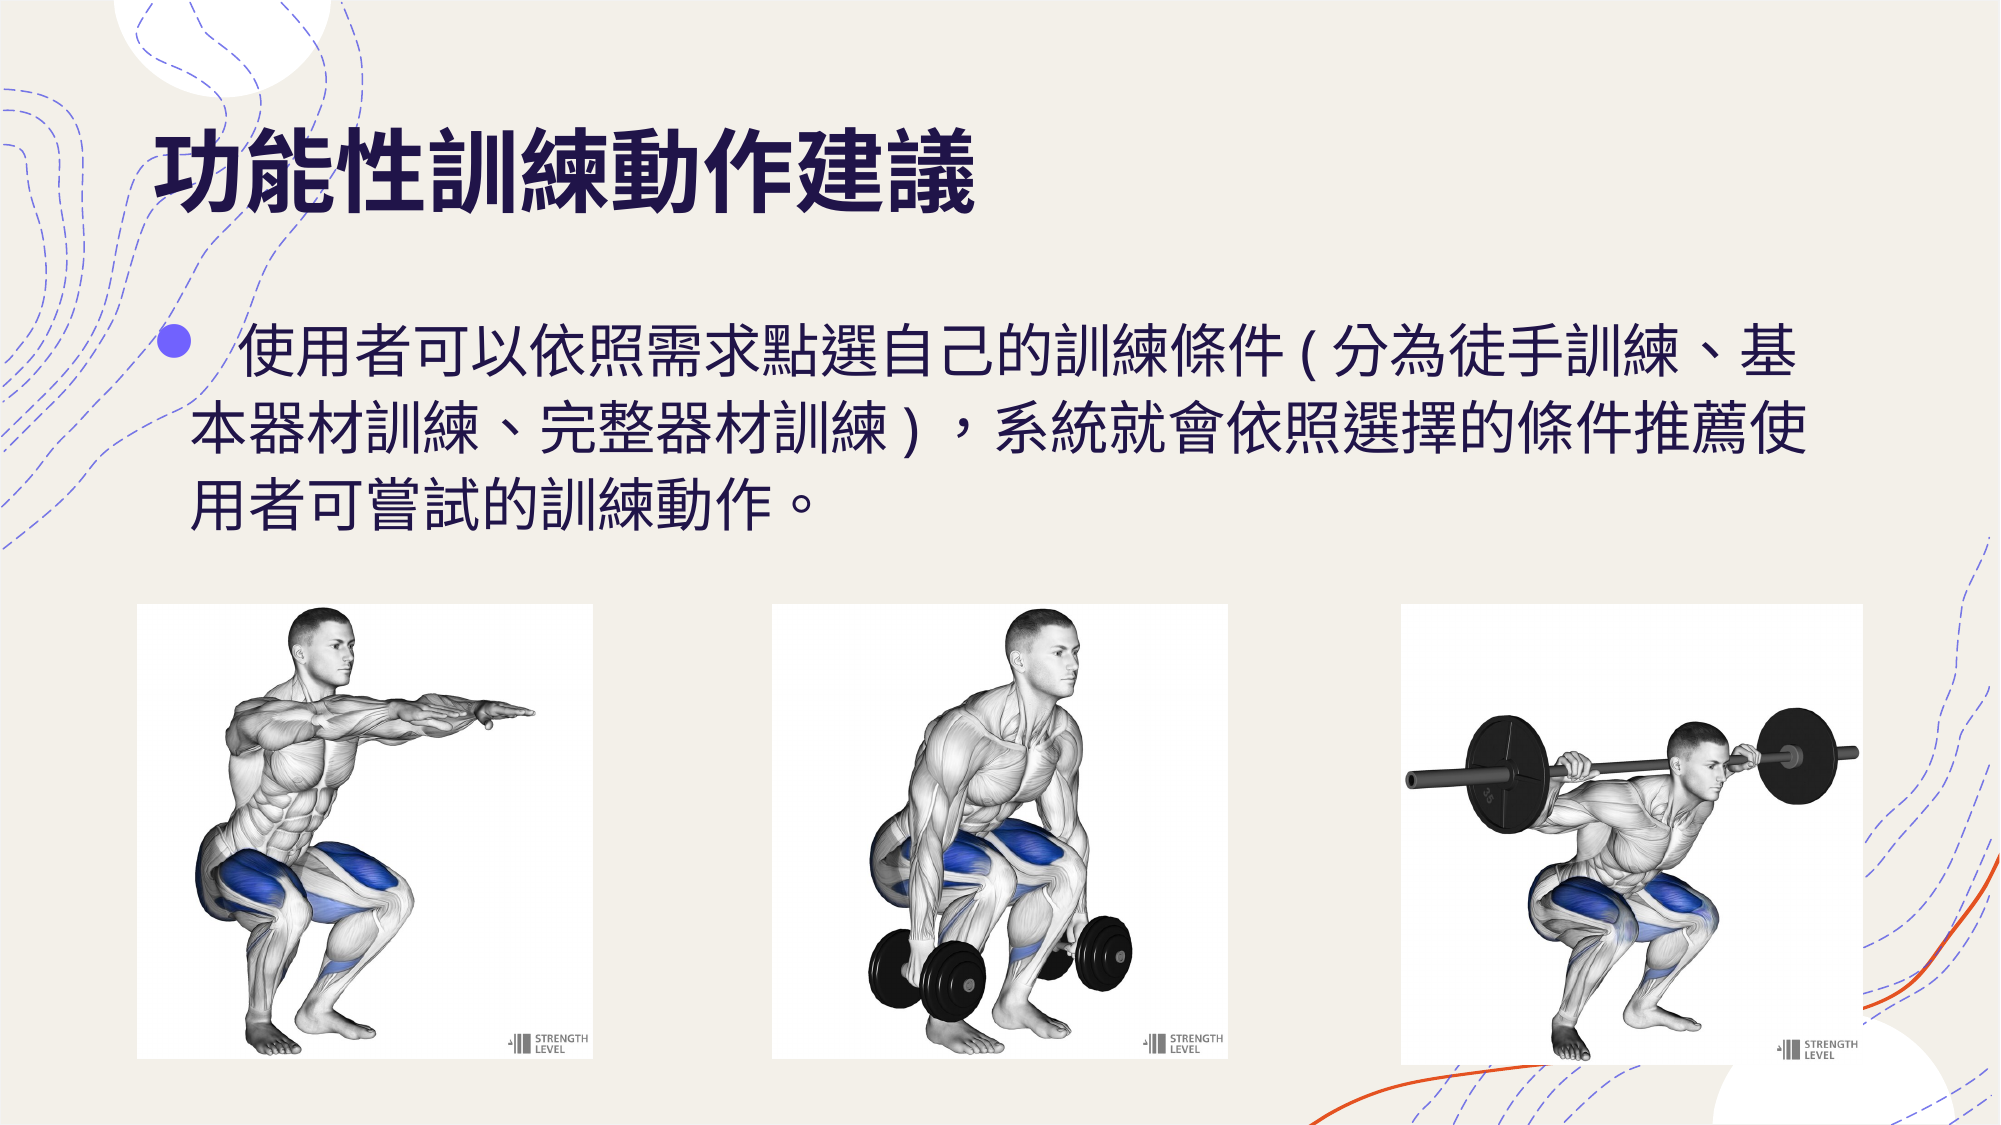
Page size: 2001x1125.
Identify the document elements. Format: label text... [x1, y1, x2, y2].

picture [137, 604, 593, 1060]
picture [772, 604, 1228, 1060]
picture [1401, 603, 1863, 1065]
list 使用者可以依照需求點選自己的訓練條件(分為徒手訓練、基本器材訓練、完整器材訓練)，系統就會依照選擇的條件推薦使用者可嘗試的訓練動作。 [137, 299, 1863, 1014]
title 功能性訓練動作建議 [137, 59, 1863, 278]
